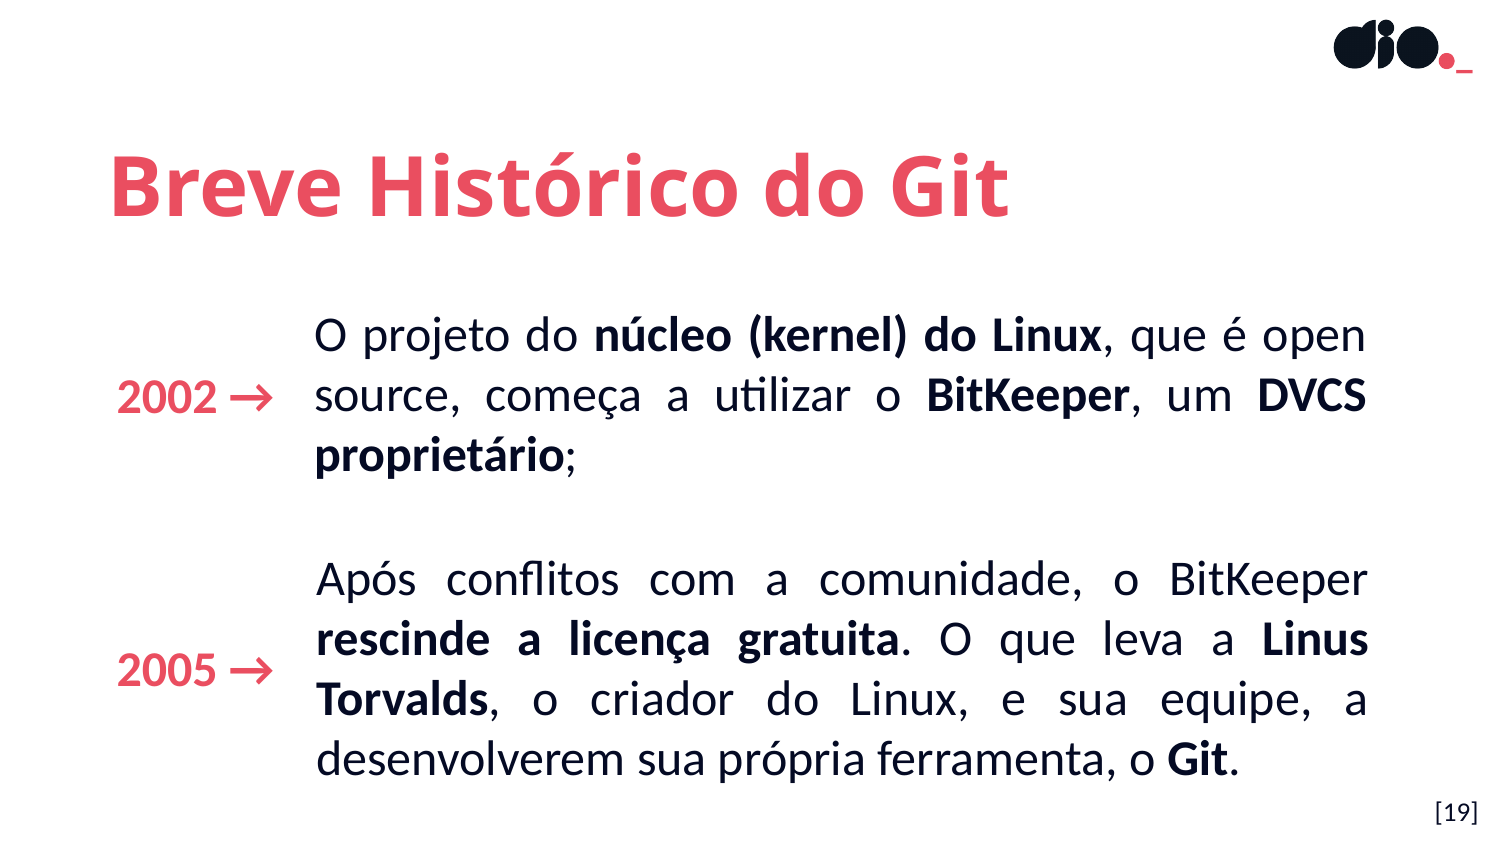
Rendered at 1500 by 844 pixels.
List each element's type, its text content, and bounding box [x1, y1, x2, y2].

text_box 2002 → [101, 356, 291, 431]
slide_number [‹#›] [1403, 779, 1494, 844]
text_box Breve Histórico do Git [92, 106, 1346, 245]
text_box 2005 → [101, 629, 291, 705]
text_box O projeto do núcleo (kernel) do Linux, que é open source, começa a utilizar o BitKeeper, um DVCS proprietário; [299, 294, 1382, 490]
picture [1333, 19, 1473, 74]
text_box Após conflitos com a comunidade, o BitKeeper rescinde a licença gratuita. O que leva a Linus Torvalds, o criador do Linux, e sua equipe, a desenvolverem sua própria ferramenta, o Git. [301, 538, 1385, 794]
